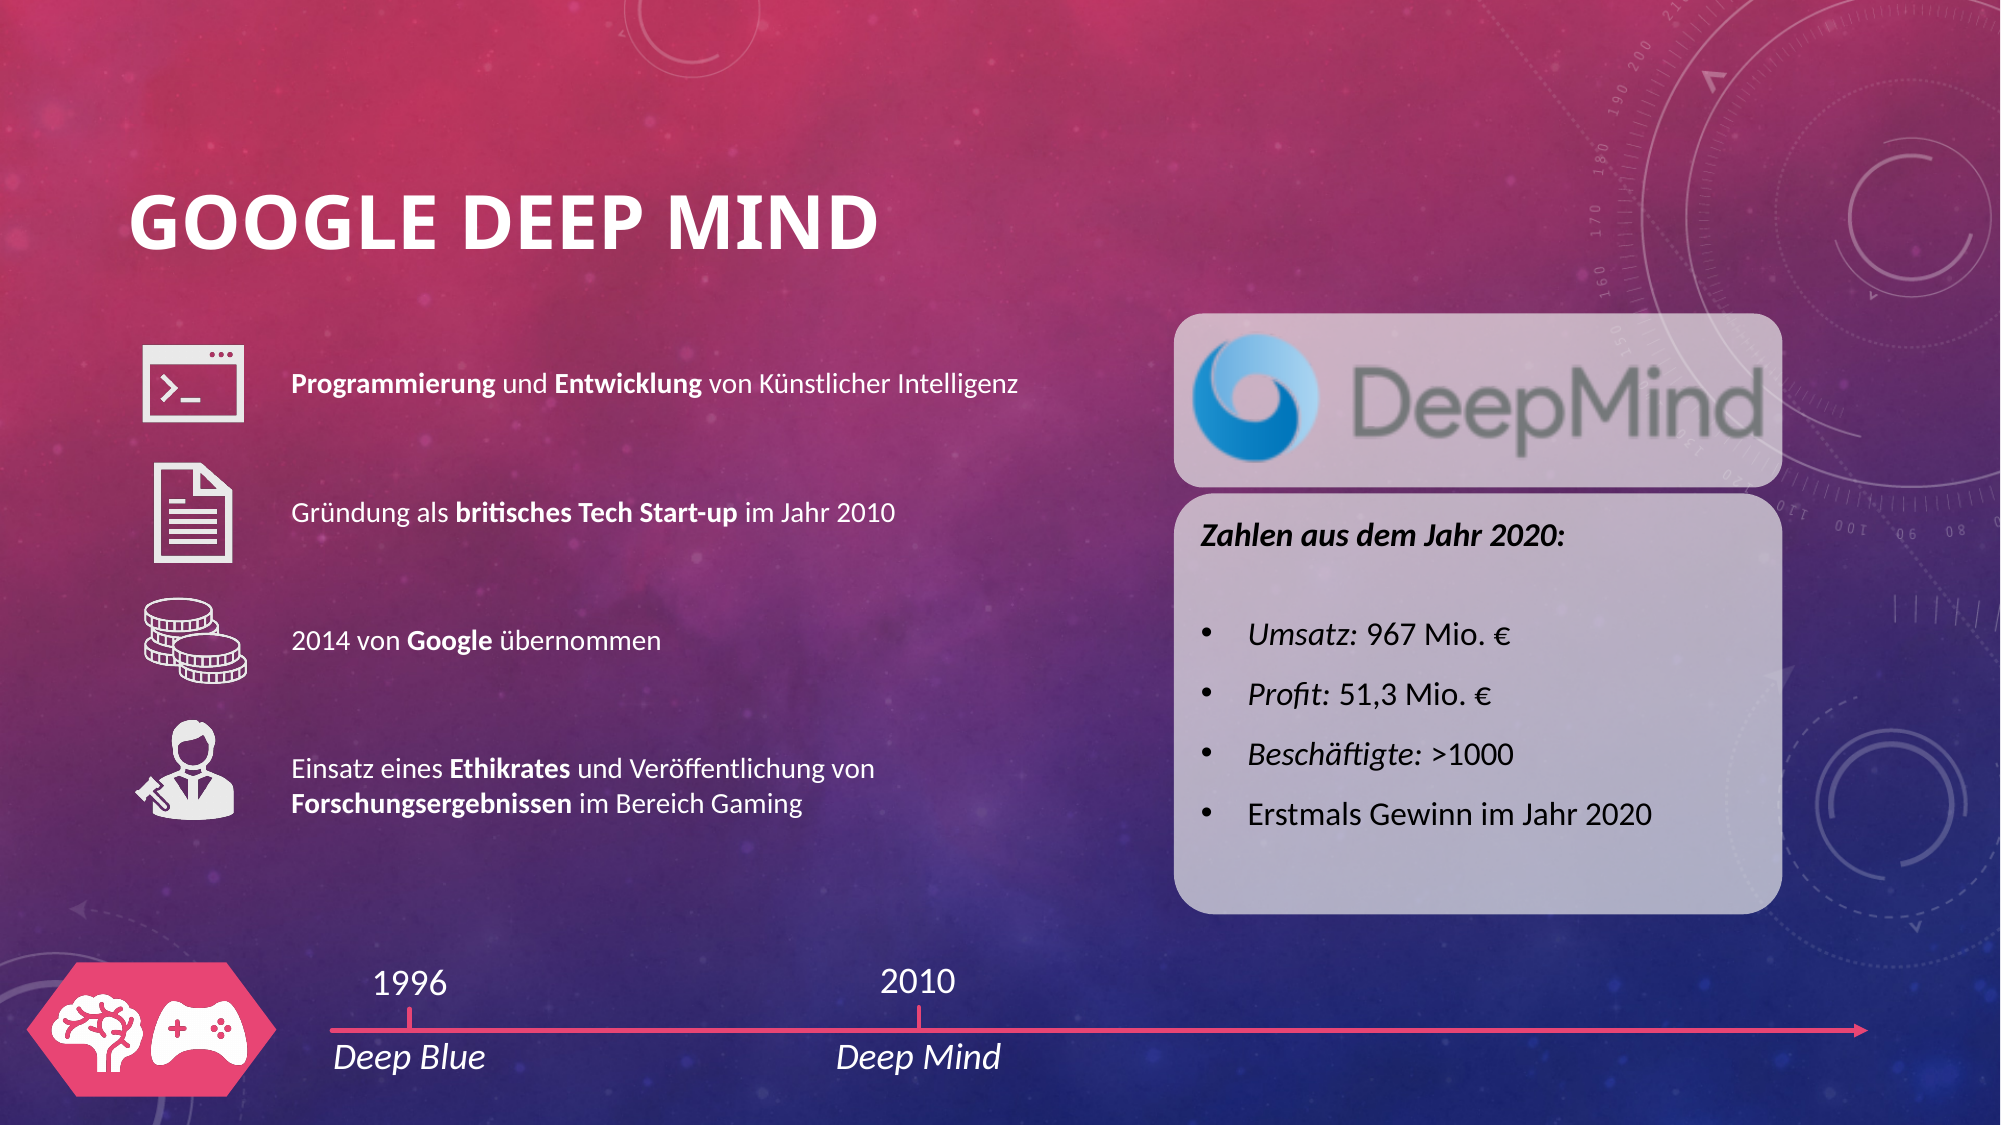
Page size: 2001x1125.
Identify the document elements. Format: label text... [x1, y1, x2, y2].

text_box 1996 [356, 950, 463, 1010]
text_box Deep Mind [821, 1042, 1017, 1085]
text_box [1173, 313, 1783, 915]
text_box Deep Blue [318, 1024, 502, 1085]
text_box 2014 von Google übernommen [276, 613, 1151, 668]
text_box Deep Mind [821, 1024, 913, 1030]
text_box Gründung als britisches Tech Start-up im Jahr 2010 [276, 485, 1151, 540]
text_box 2010 [865, 949, 971, 1009]
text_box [26, 962, 277, 1097]
text_box Deep Mind [923, 1024, 1017, 1030]
list Programmierung und Entwicklung von Künstlicher Intelligenz [276, 357, 1151, 412]
text_box Einsatz eines Ethikrates und Veröffentlichung von Forschungsergebnissen im Bereich Gaming [276, 742, 1082, 830]
picture [0, 0, 2001, 1125]
title Google Deep mind [112, 99, 1775, 339]
